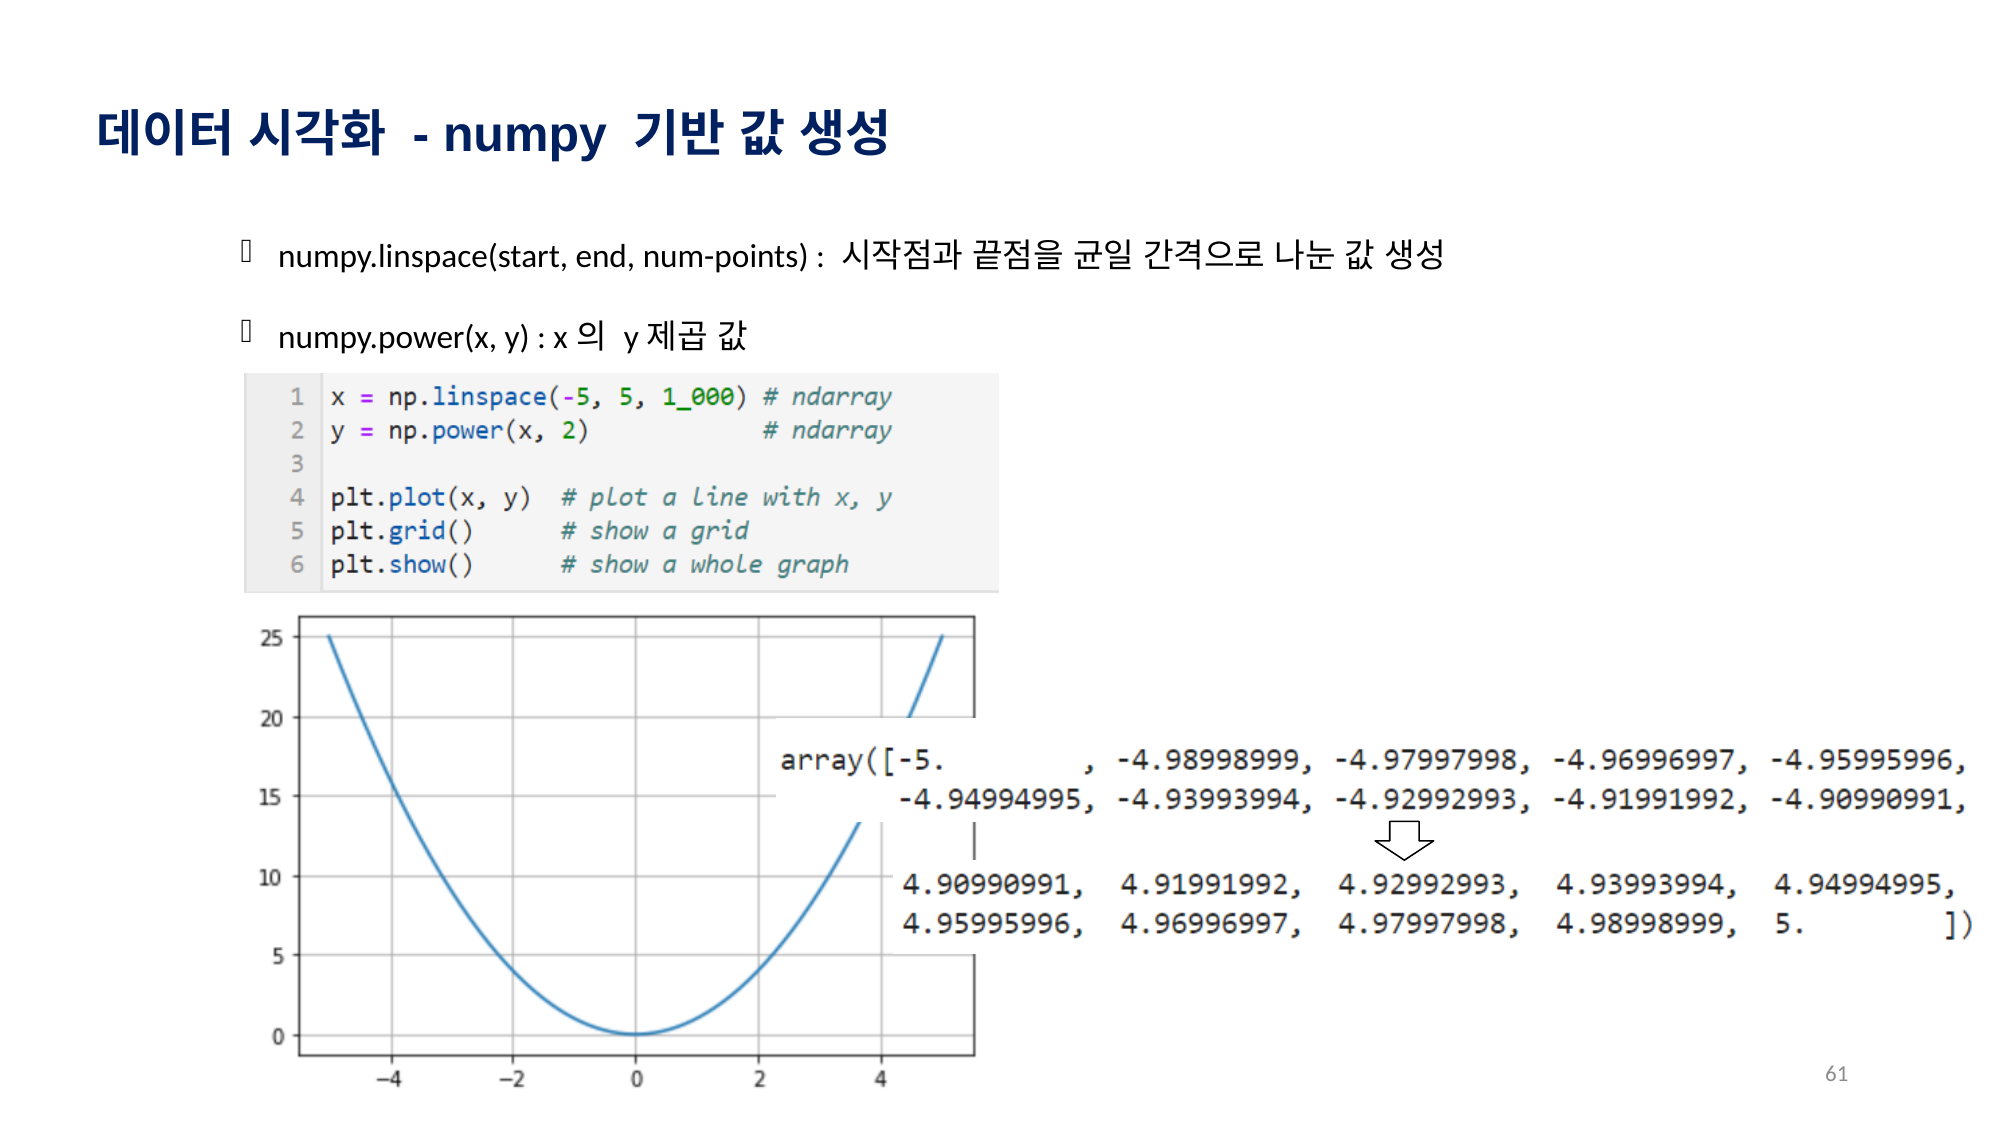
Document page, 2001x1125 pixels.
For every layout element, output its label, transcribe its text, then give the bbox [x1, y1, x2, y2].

list numpy.linspace(start, end, num-points) : 시작점과 끝점을 균일 간격으로 나눈 값 생성 numpy.power(x, y) : x의 y제곱 값 [225, 245, 1686, 404]
text_box [1375, 822, 1434, 860]
slide_number 60 [1413, 1042, 1864, 1103]
picture [244, 373, 1978, 1095]
text_box 데이터 시각화 - numpy 기반 값 생성 [81, 26, 1807, 245]
